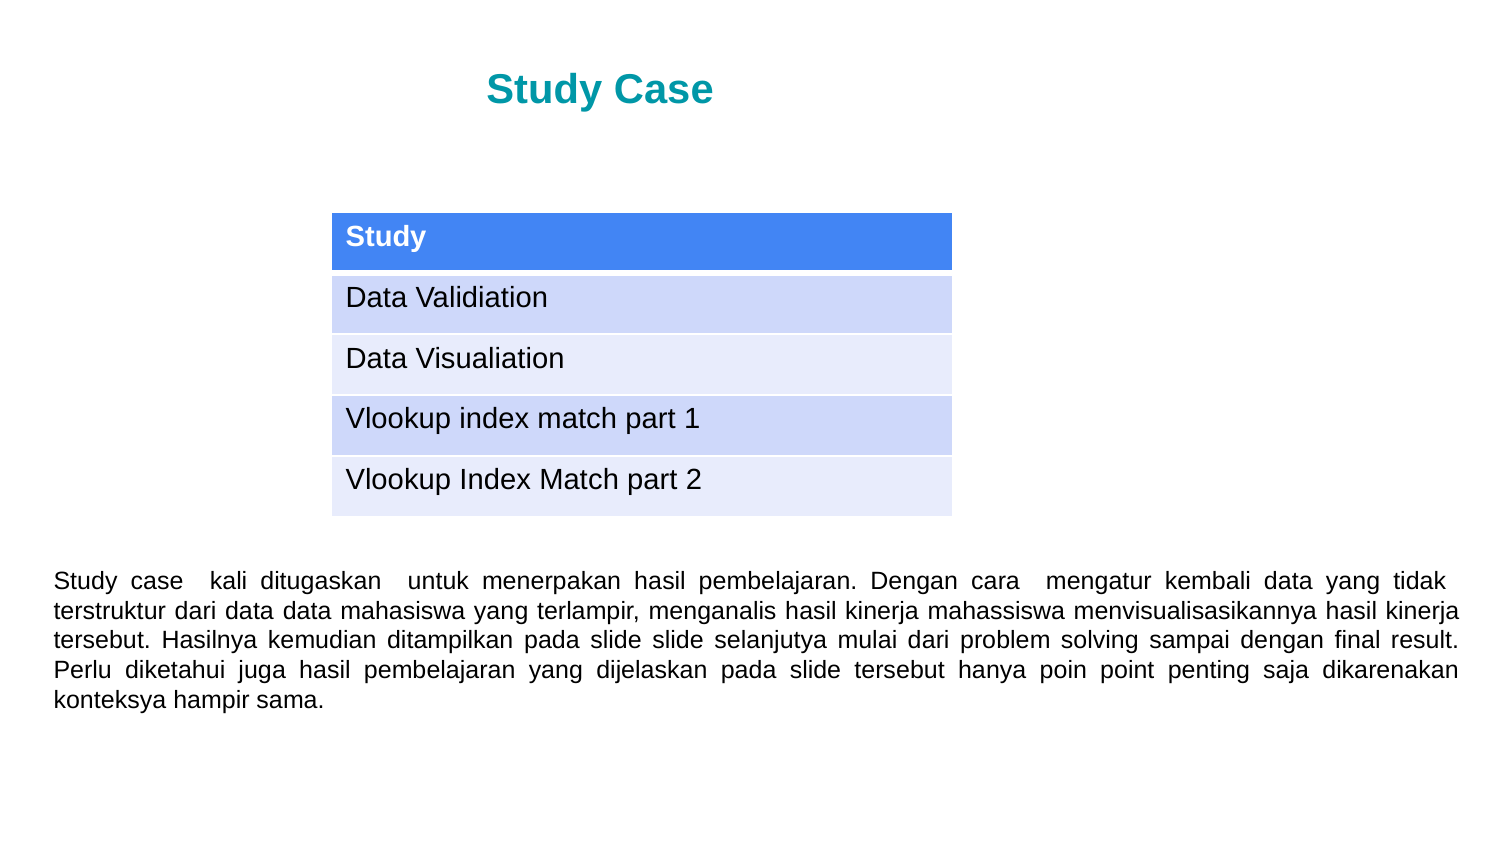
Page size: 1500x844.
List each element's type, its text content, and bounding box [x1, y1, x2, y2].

table_header Study [332, 213, 952, 270]
table_cell Vlookup index match part 1 [332, 396, 952, 455]
table_cell Vlookup Index Match part 2 [332, 457, 952, 516]
table_cell Data Validiation [332, 276, 952, 333]
text_box Study case kali ditugaskan untuk menerpakan hasil pembelajaran. Dengan cara mengatur kembali data yang tidak terstruktur dari data data mahasiswa yang terlampir, menganalis hasil kinerja mahassiswa menvisualisasikannya hasil kinerja tersebut. Hasilnya kemudian ditampilkan pada slide slide selanjutya mulai dari problem solving sampai dengan final result. Perlu diketahui juga hasil pembelajaran yang dijelaskan pada slide tersebut hanya poin point penting saja dikarenakan konteksya hampir sama. [38, 556, 1478, 722]
text_box Study Case [471, 54, 1222, 120]
table_cell Data Visualiation [332, 335, 952, 394]
